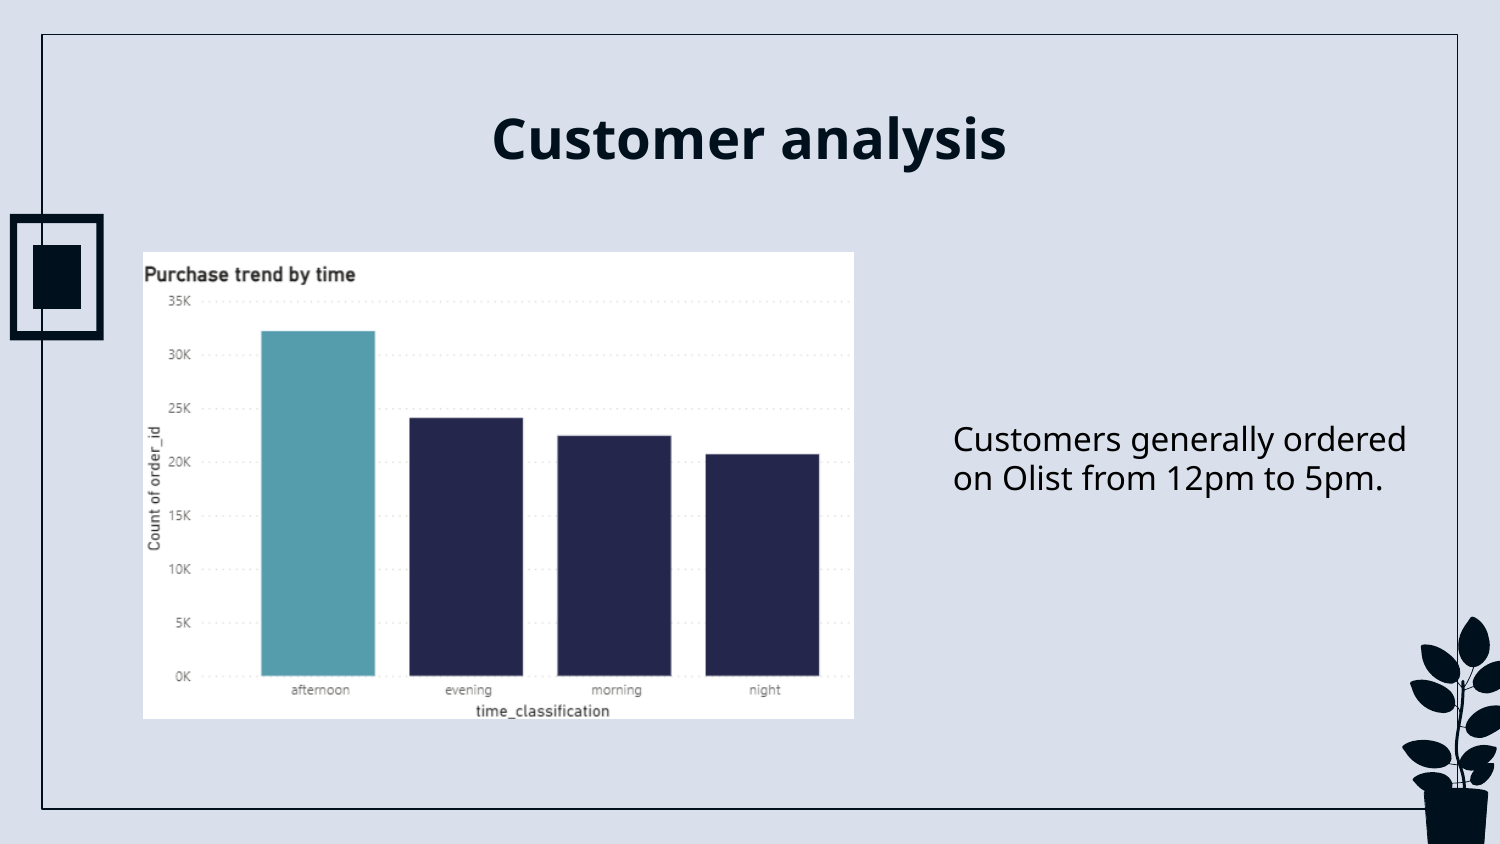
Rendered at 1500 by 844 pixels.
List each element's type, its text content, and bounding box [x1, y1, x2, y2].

text_box Customers generally ordered on Olist from 12pm to 5pm. [937, 402, 1427, 569]
picture [142, 252, 855, 719]
title Customer analysis [118, 88, 1382, 183]
